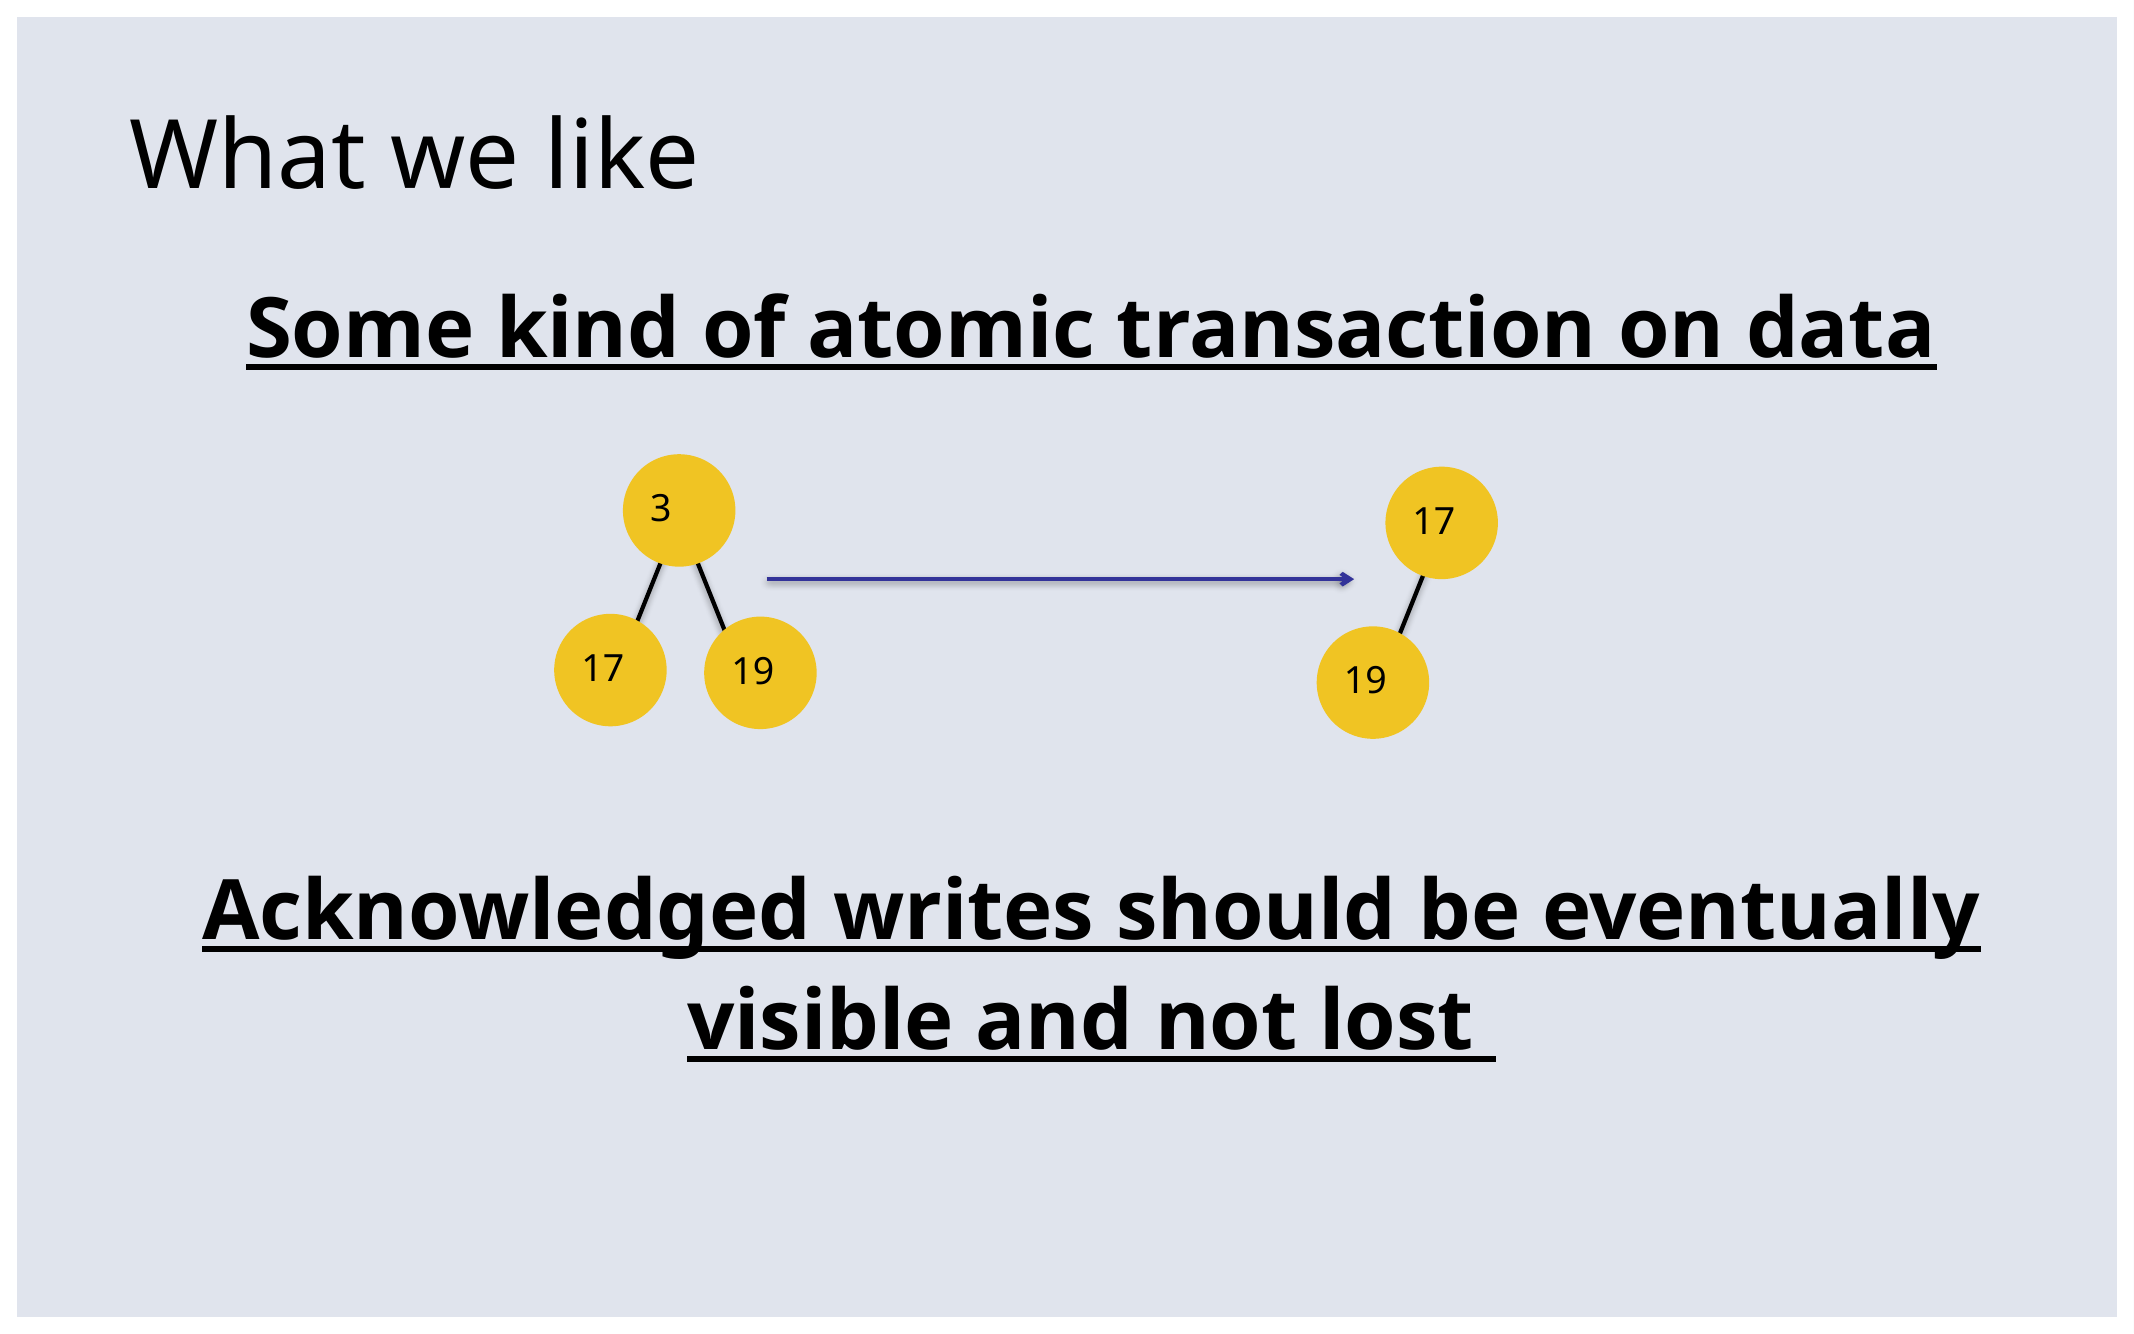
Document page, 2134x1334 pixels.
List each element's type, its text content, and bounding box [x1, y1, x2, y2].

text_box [553, 453, 817, 730]
title What we like [128, 105, 2003, 216]
list Some kind of atomic transaction on data Acknowledged writes should be eventually visible and not lost [128, 264, 2055, 1193]
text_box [1316, 466, 1499, 739]
